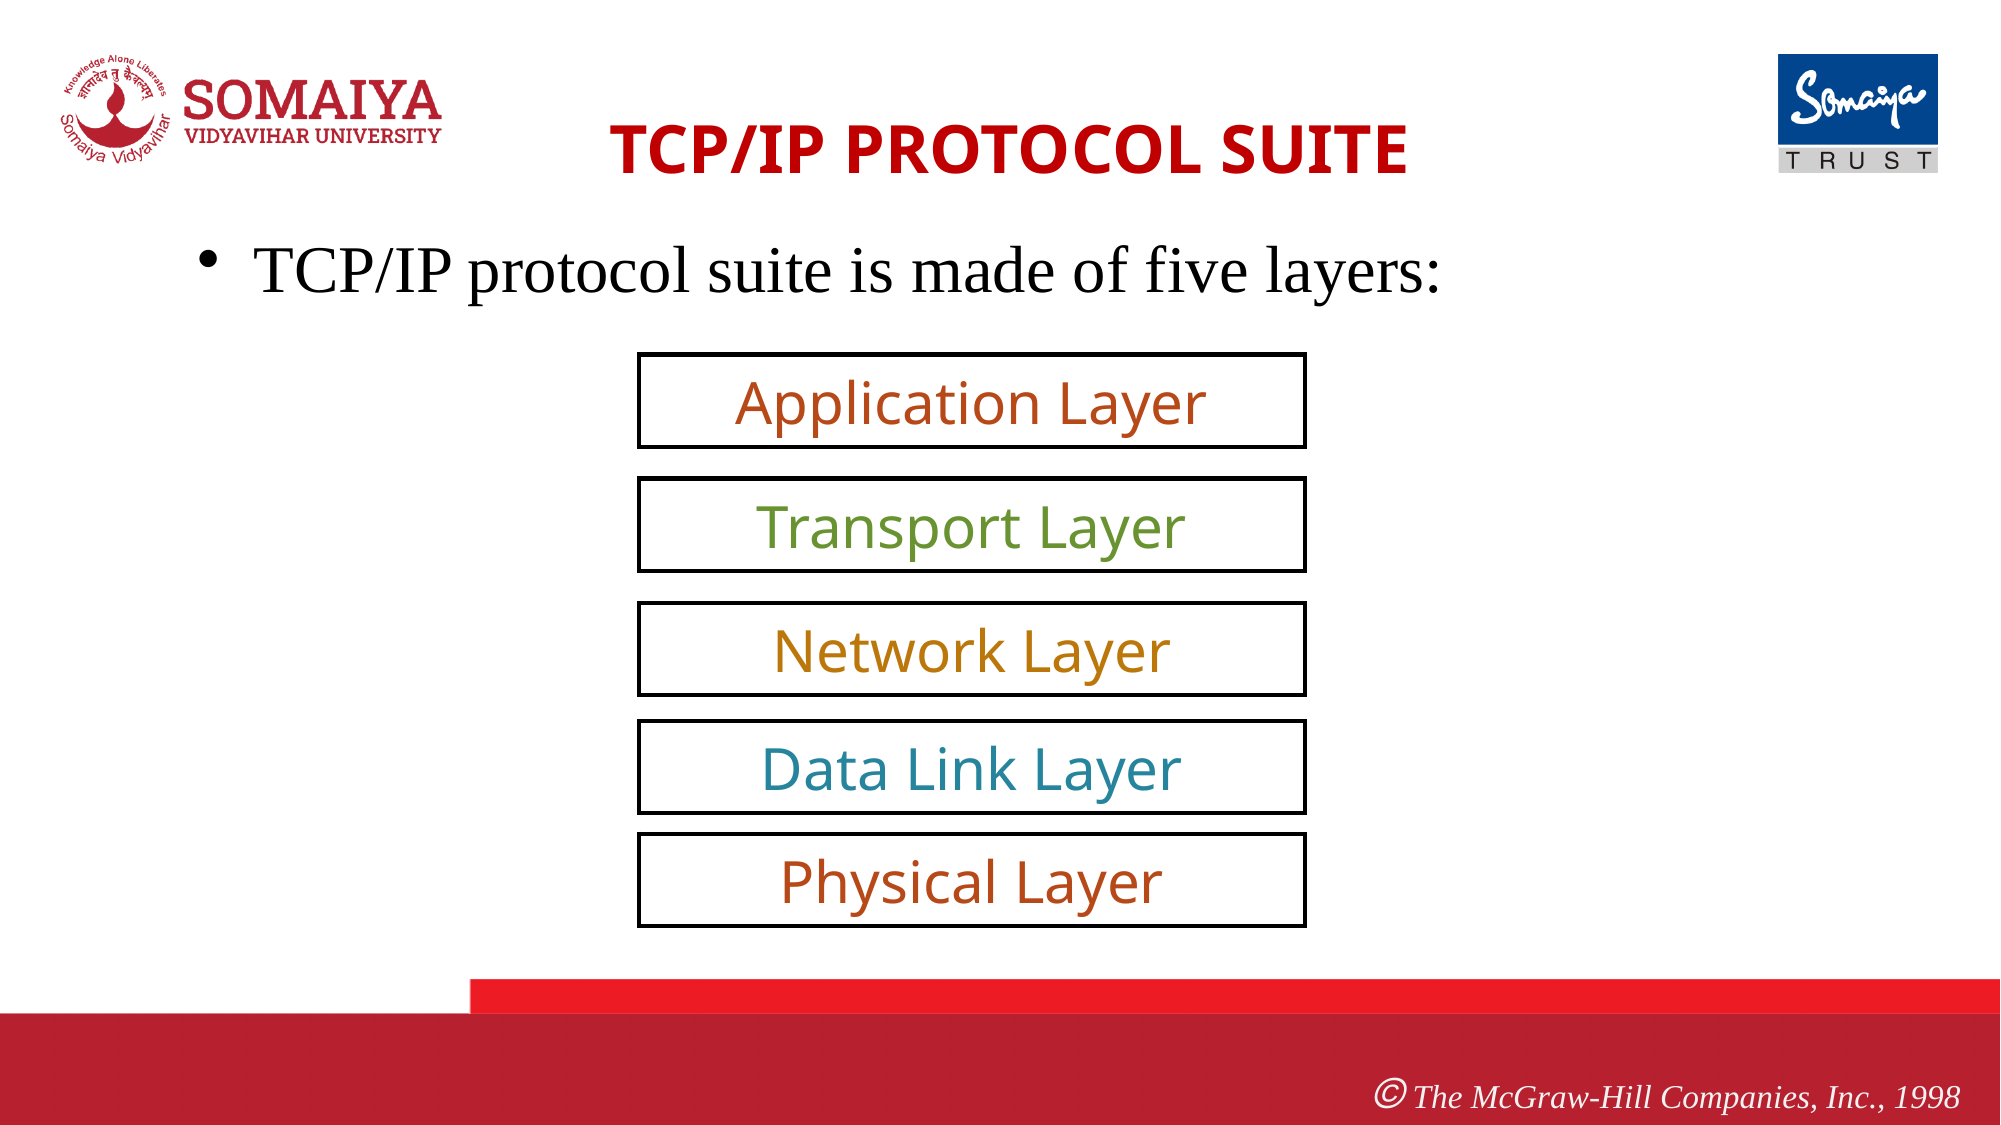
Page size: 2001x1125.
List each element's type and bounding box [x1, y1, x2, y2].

text_box [0, 34, 2000, 1125]
